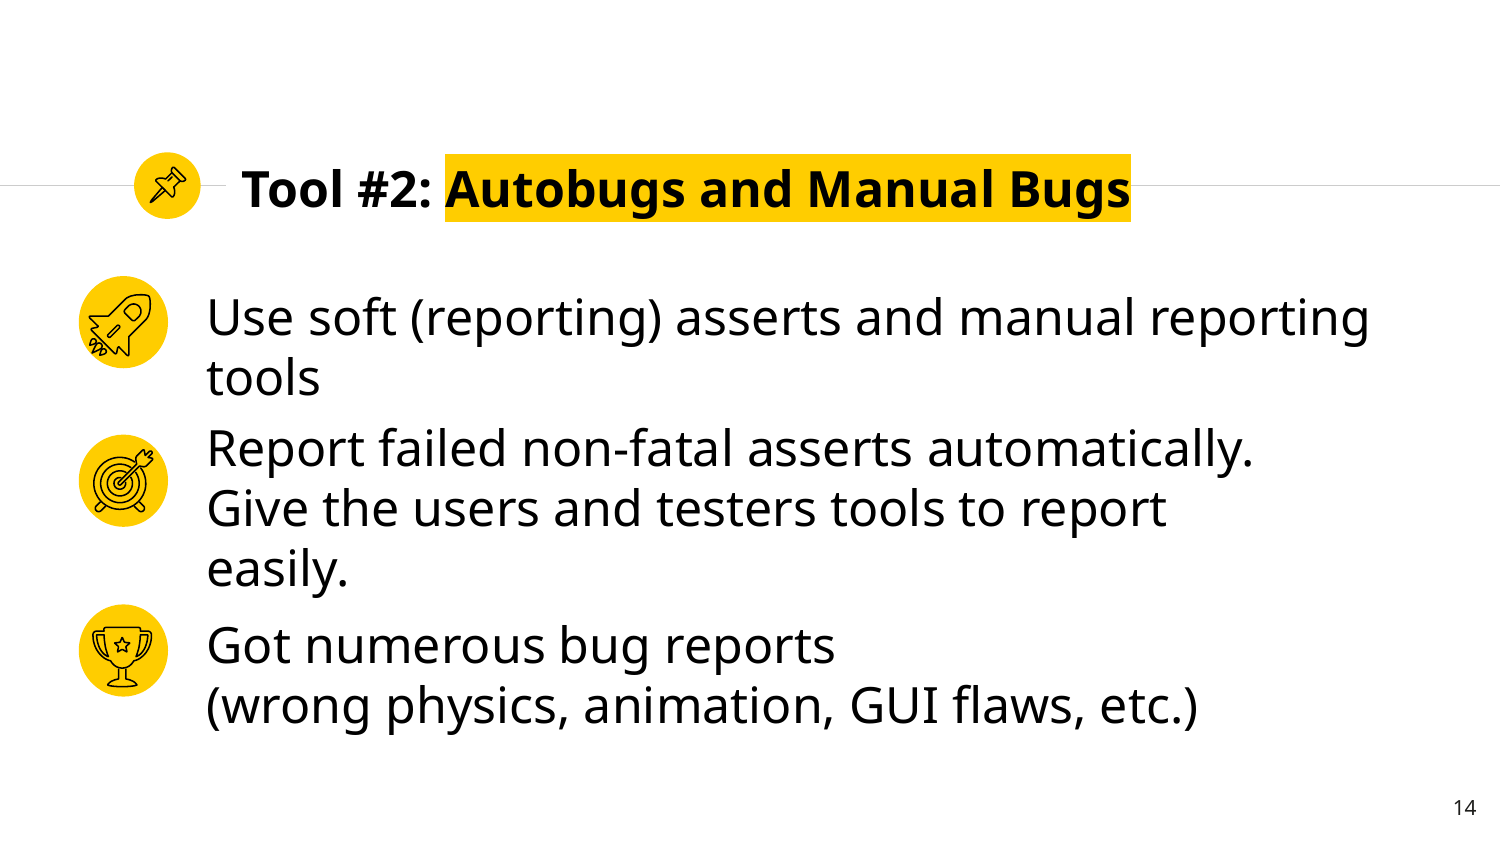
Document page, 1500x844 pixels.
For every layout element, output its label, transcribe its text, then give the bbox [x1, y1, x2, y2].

text_box [78, 604, 169, 682]
text_box [101, 521, 146, 527]
text_box [78, 434, 169, 510]
text_box Got numerous bug reports (wrong physics, animation, GUI flaws, etc.) [191, 598, 1386, 761]
text_box [86, 276, 169, 356]
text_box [150, 166, 186, 203]
slide_number 14 [1401, 779, 1492, 844]
text_box [102, 363, 145, 369]
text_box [93, 449, 153, 512]
list Use soft (reporting) asserts and manual reporting tools [191, 270, 1456, 374]
text_box [78, 300, 84, 344]
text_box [92, 627, 152, 687]
title Tool #2: Autobugs and Manual Bugs [226, 151, 1283, 223]
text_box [89, 294, 151, 356]
text_box Report failed non-fatal asserts automatically. Give the users and testers tools to report easily. [191, 401, 1309, 564]
